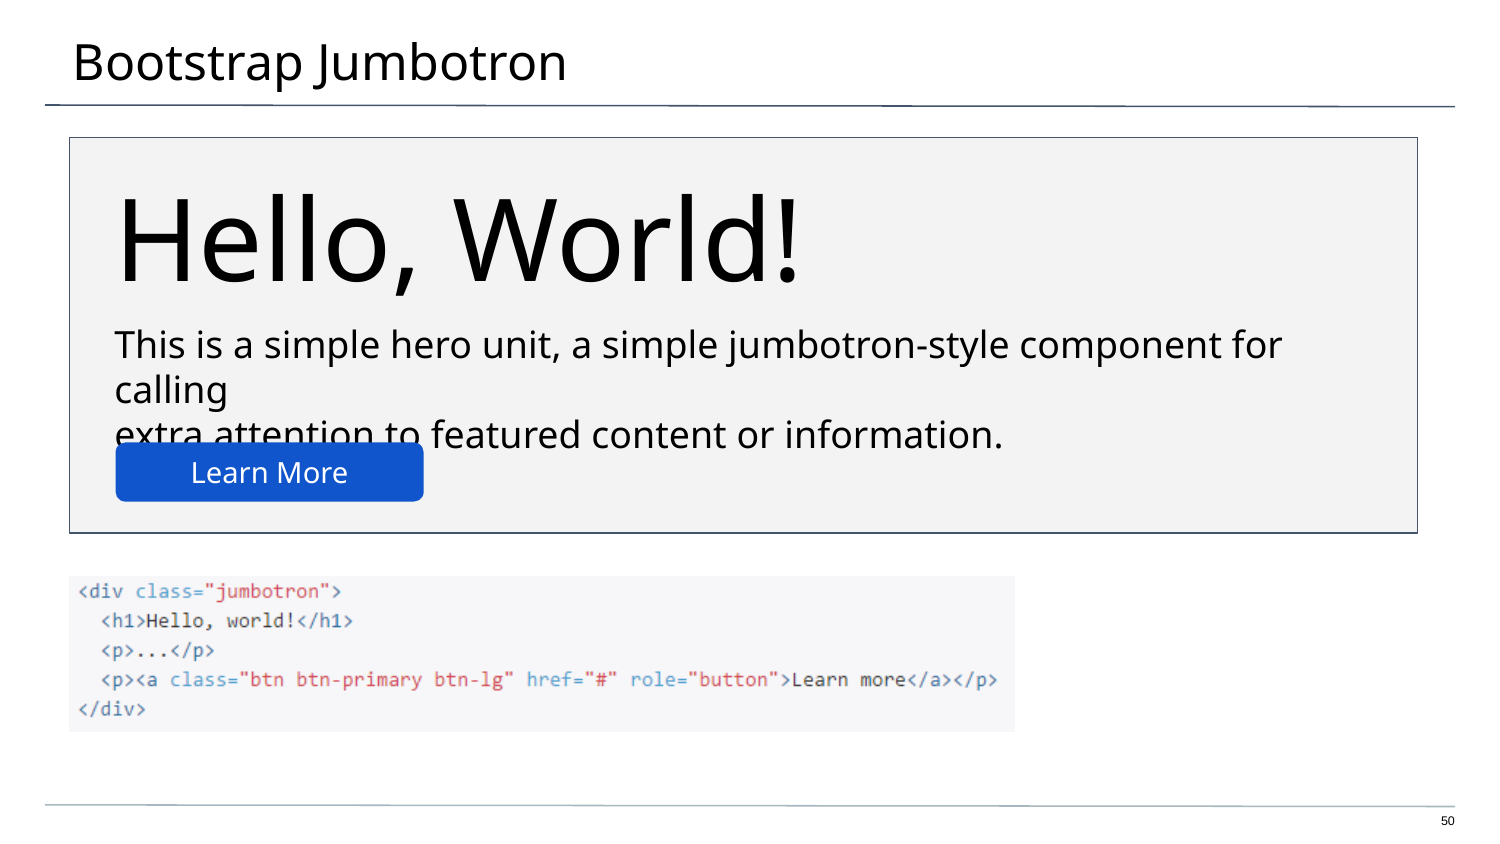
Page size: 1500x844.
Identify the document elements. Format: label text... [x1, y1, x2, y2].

picture [69, 576, 1015, 732]
text_box Hello, World! This is a simple hero unit, a simple jumbotron-style component for calling extra attention to featured content or information. [69, 137, 1418, 534]
slide_number ‹#› [1412, 813, 1455, 831]
text_box Learn More [115, 442, 424, 502]
title Bootstrap Jumbotron [0, 0, 1500, 88]
